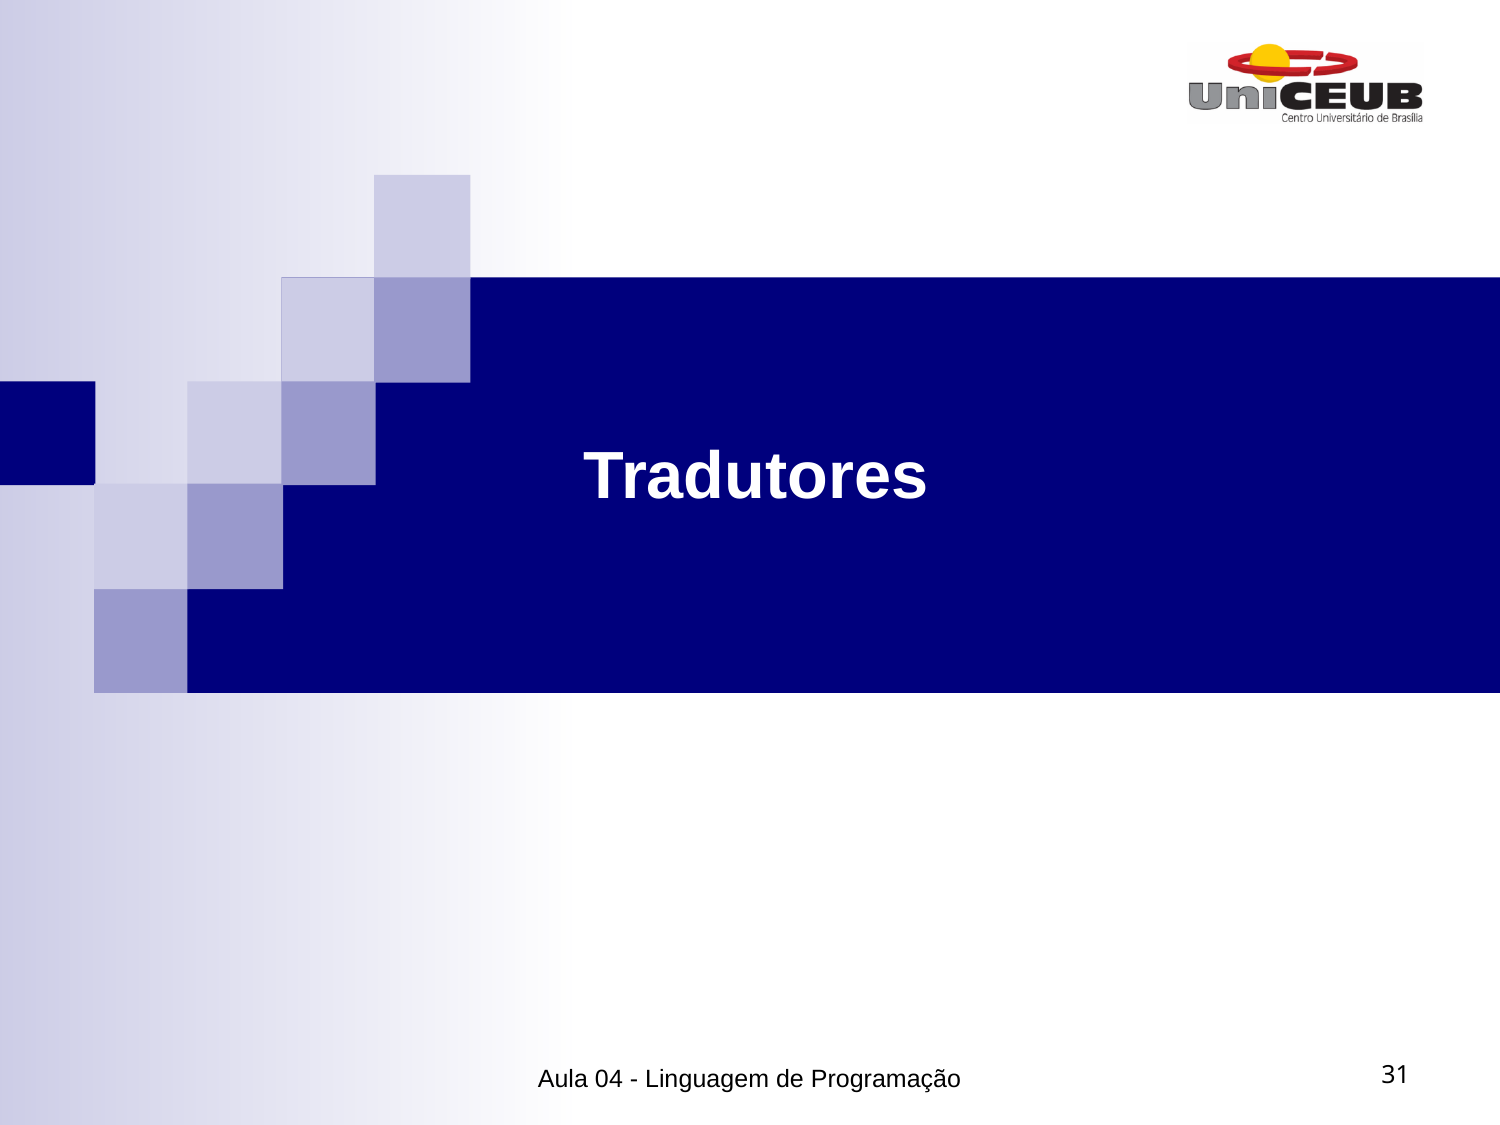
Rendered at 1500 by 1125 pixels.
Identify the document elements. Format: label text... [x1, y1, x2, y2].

footer Aula 04 - Linguagem de Programação [512, 1025, 988, 1100]
text_box 31 [1074, 1024, 1425, 1100]
picture [1186, 42, 1424, 125]
title Tradutores [262, 290, 1250, 654]
